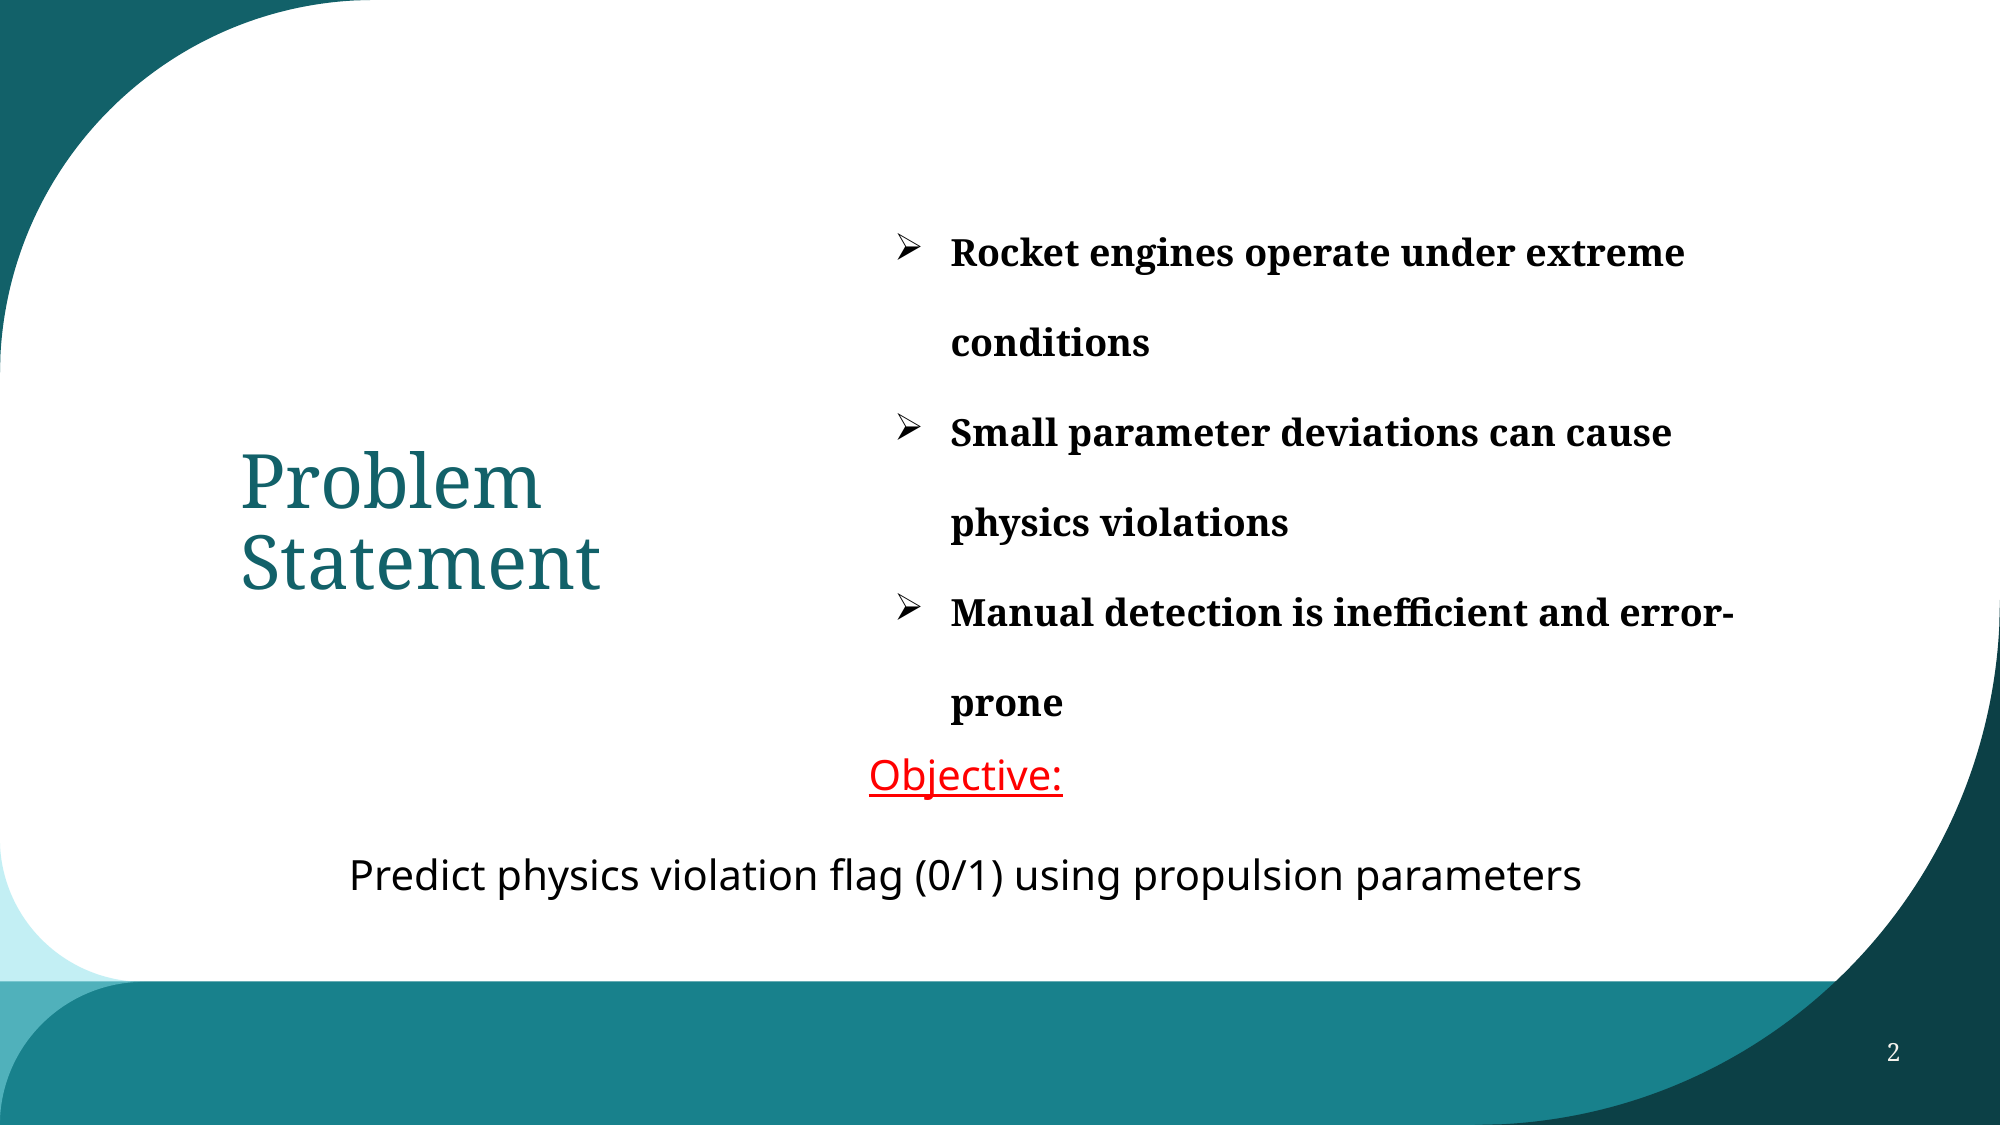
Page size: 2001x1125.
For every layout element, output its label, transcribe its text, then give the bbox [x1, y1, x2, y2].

slide_number 2 [1787, 981, 2000, 1125]
list Rocket engines operate under extreme conditions Small parameter deviations can cause physics violations Manual detection is inefficient and error-prone [879, 170, 1788, 737]
title Problem Statement [225, 242, 834, 691]
text_box Objective: Predict physics violation flag (0/1) using propulsion parameters [212, 691, 1719, 907]
